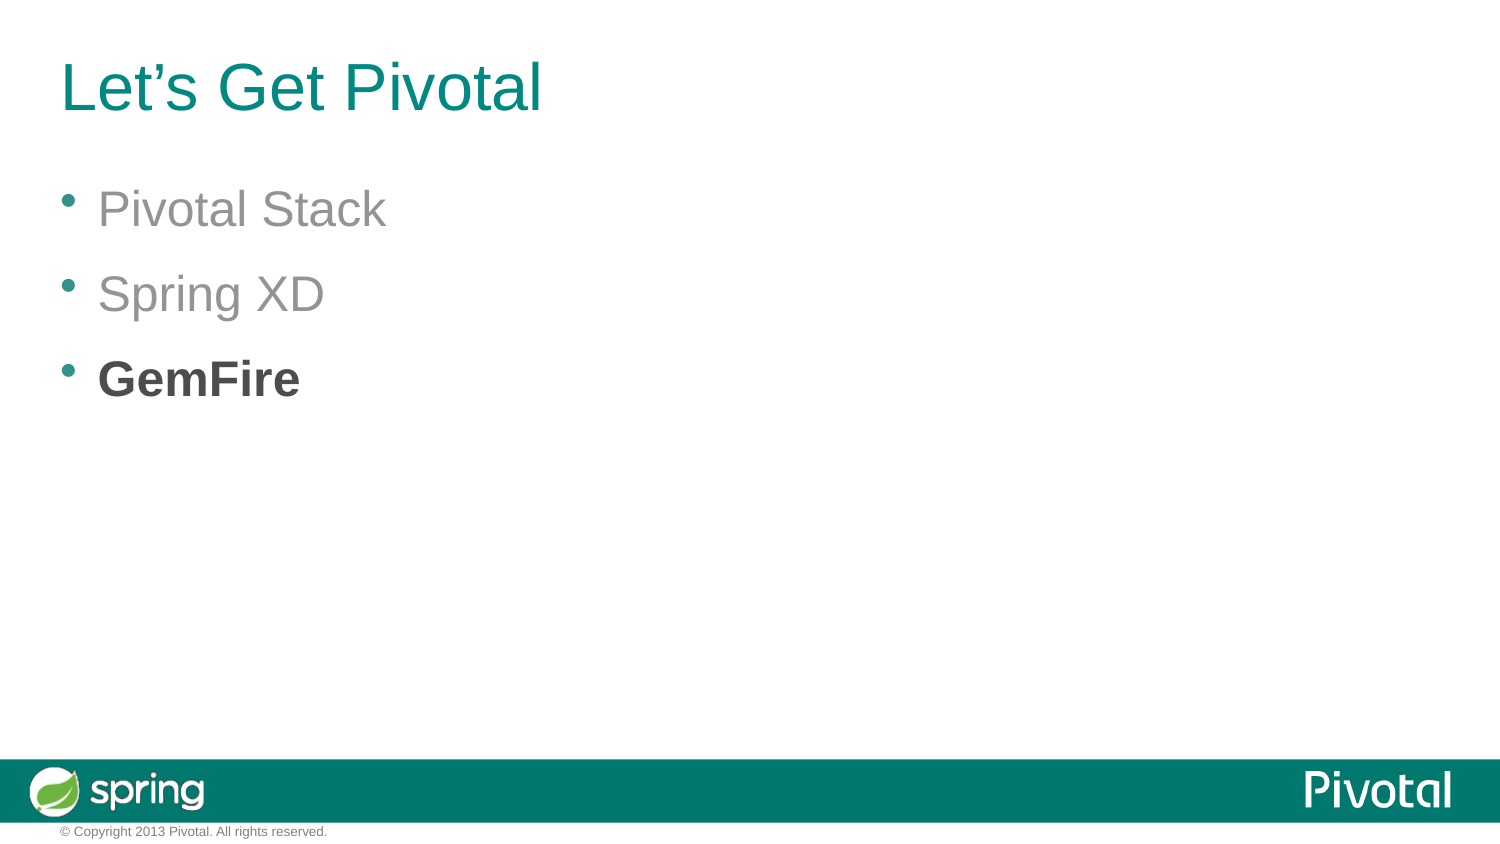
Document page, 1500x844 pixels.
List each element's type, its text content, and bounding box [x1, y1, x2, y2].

title Let’s Get Pivotal [60, 53, 1440, 129]
picture [1304, 768, 1452, 811]
list Pivotal Stack Spring XD GemFire [60, 176, 1440, 732]
picture [0, 754, 217, 829]
